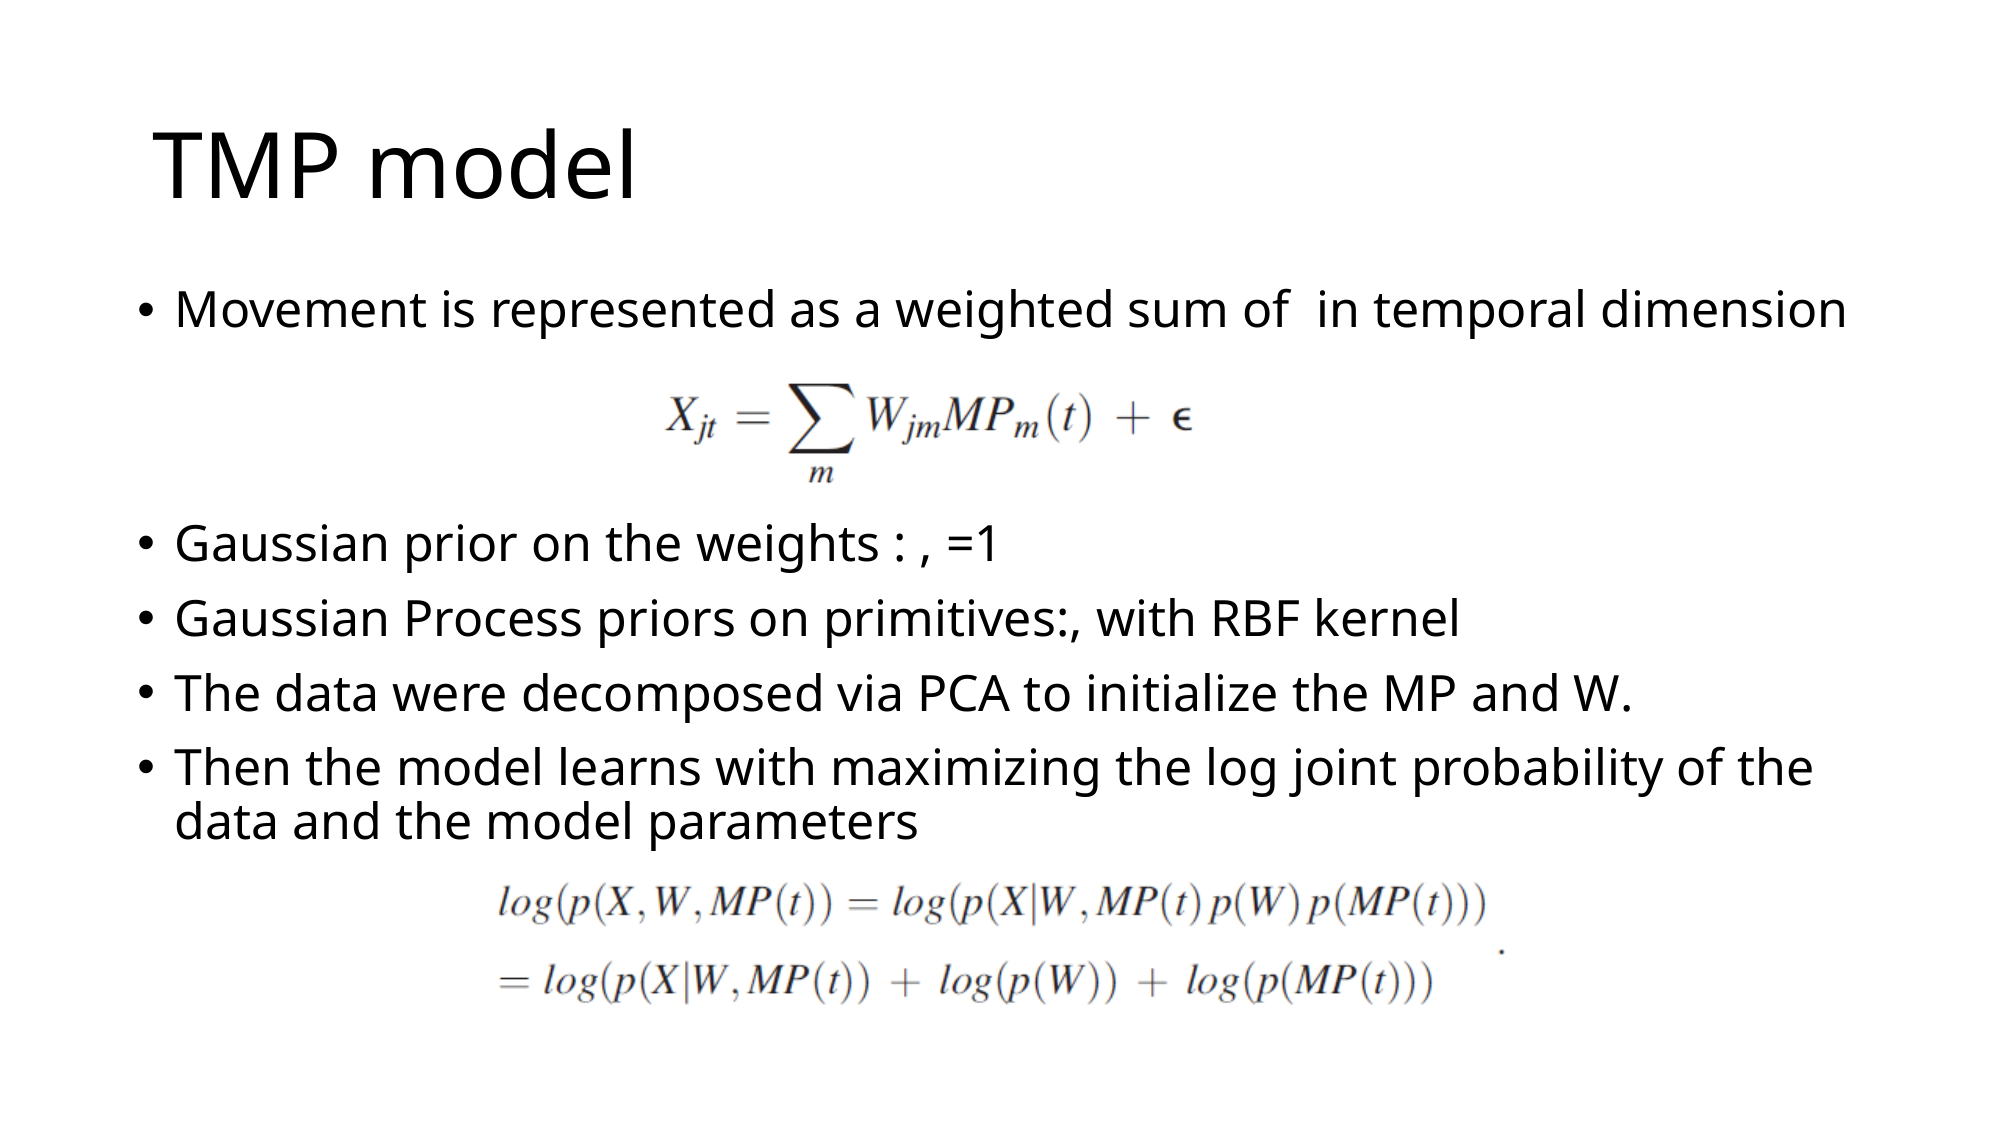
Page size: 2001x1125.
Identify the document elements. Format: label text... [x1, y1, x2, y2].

title TMP model [137, 59, 1863, 278]
picture [629, 367, 1231, 490]
picture [475, 872, 1524, 1026]
